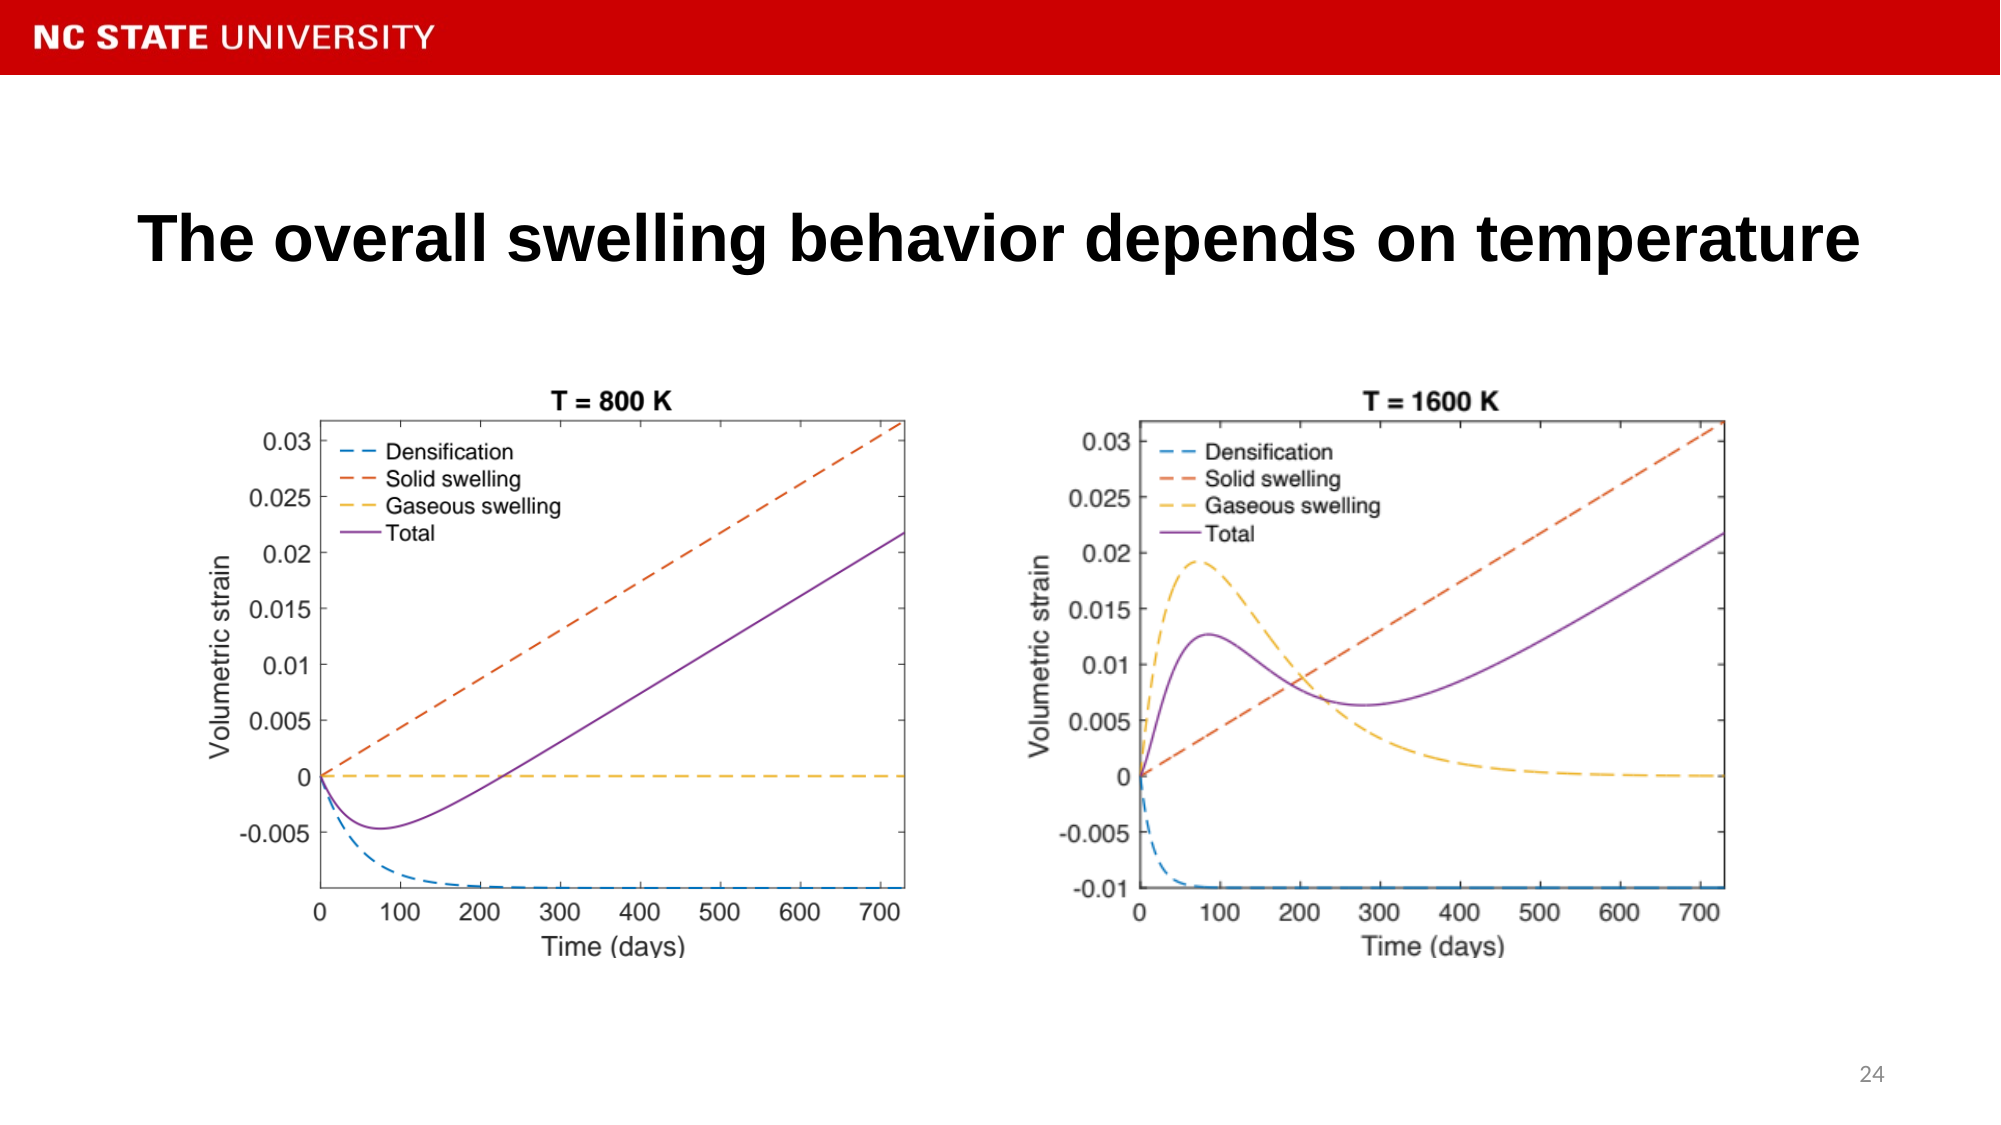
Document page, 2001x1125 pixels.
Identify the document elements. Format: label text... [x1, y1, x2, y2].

slide_number 24 [1433, 1042, 1900, 1103]
picture [1023, 378, 1743, 959]
title The overall swelling behavior depends on temperature [99, 147, 1900, 323]
picture [0, 0, 2000, 75]
picture [202, 377, 977, 959]
